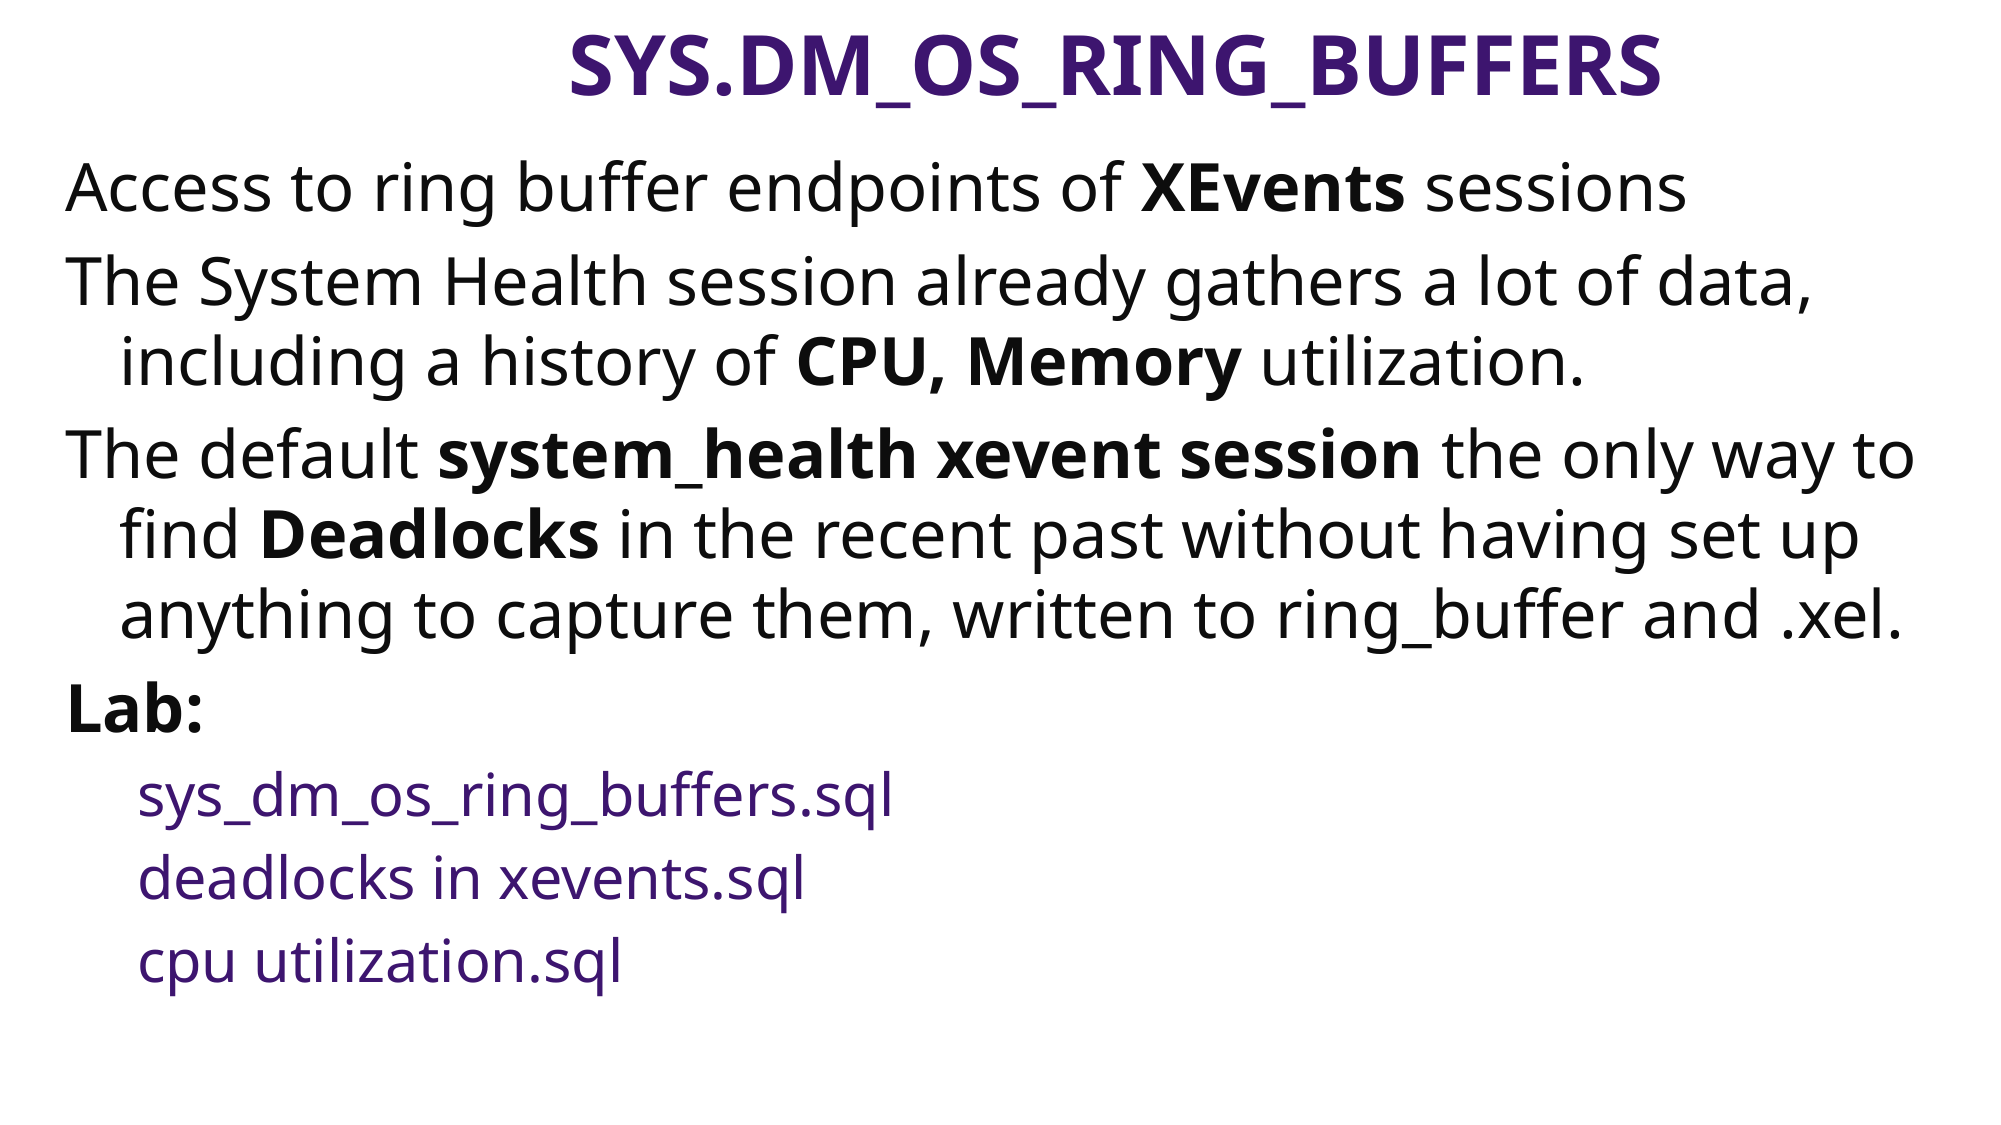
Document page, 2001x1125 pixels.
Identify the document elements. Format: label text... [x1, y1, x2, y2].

list Access to ring buffer endpoints of XEvents sessions The System Health session already gathers a lot of data, including a history of CPU, Memory utilization. The default system_health xevent session the only way to find Deadlocks in the recent past without having set up anything to capture them, written to ring_buffer and .xel. Lab: sys_dm_os_ring_buffers.sql deadlocks in xevents.sql cpu utilization.sql [50, 137, 1950, 1075]
title Sys.dm_OS_RING_BUFFERS [316, 0, 1917, 125]
